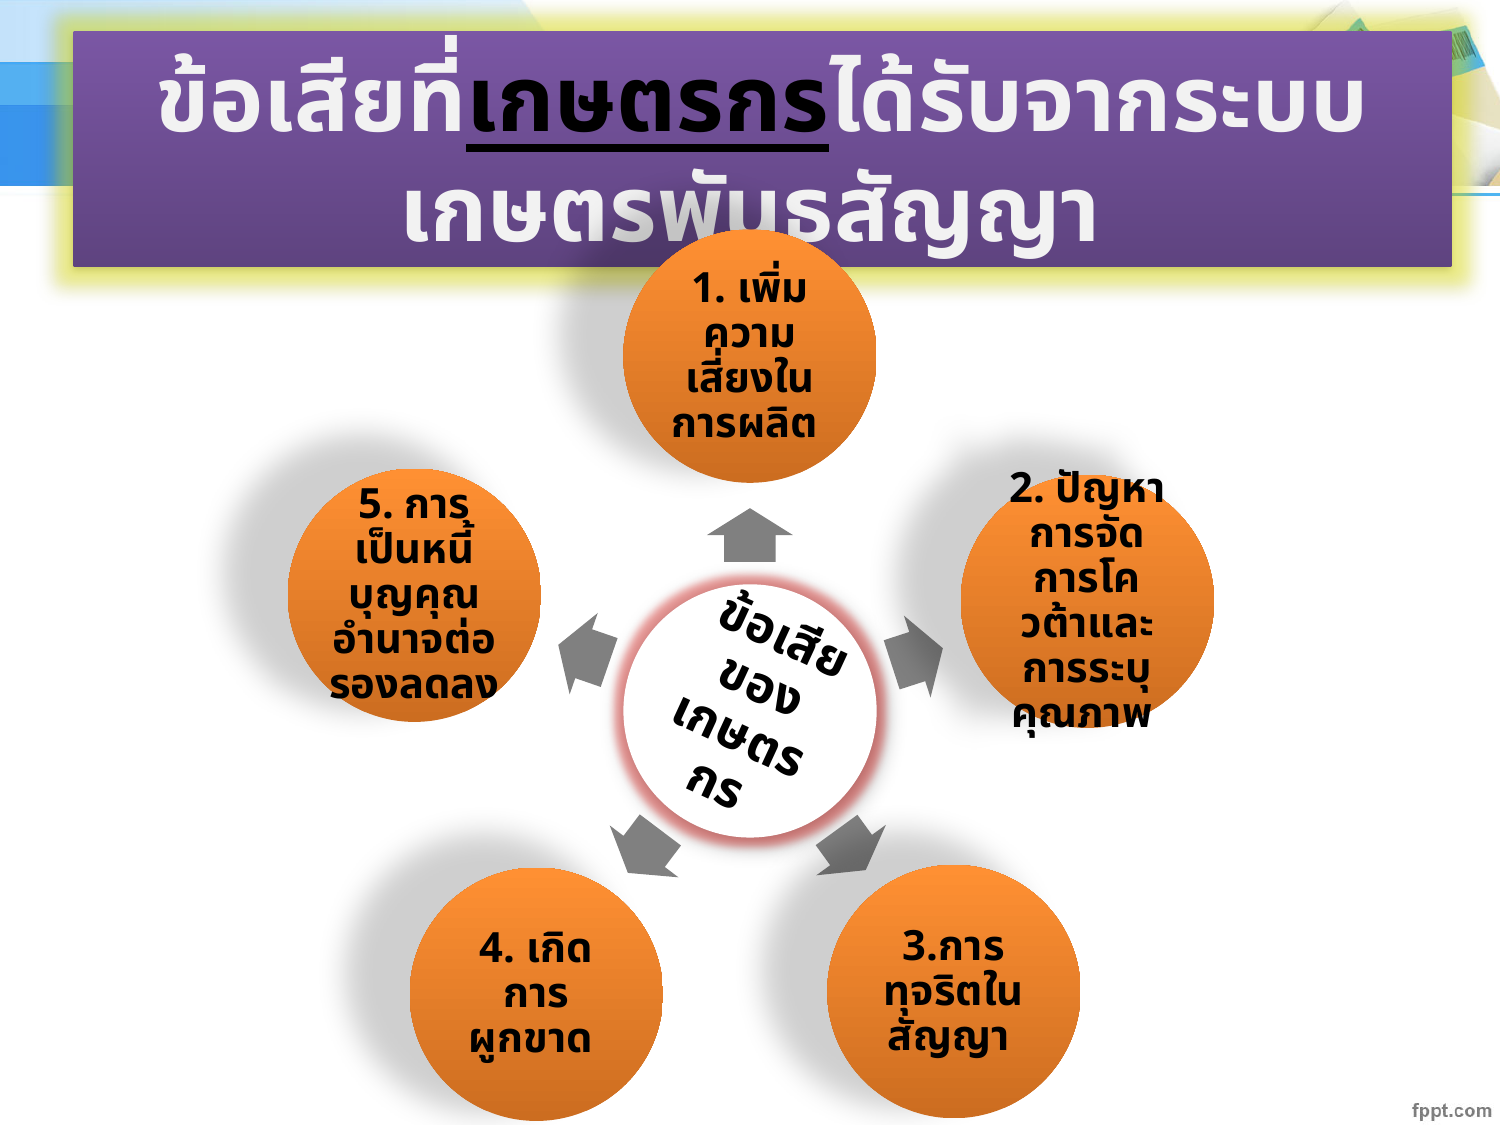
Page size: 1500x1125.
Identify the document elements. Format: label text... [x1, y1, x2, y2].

picture [0, 0, 1500, 1125]
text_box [23, 228, 1477, 1125]
text_box ข้อเสียที่เกษตรกรได้รับจากระบบเกษตรพันธสัญญา [73, 31, 1452, 227]
